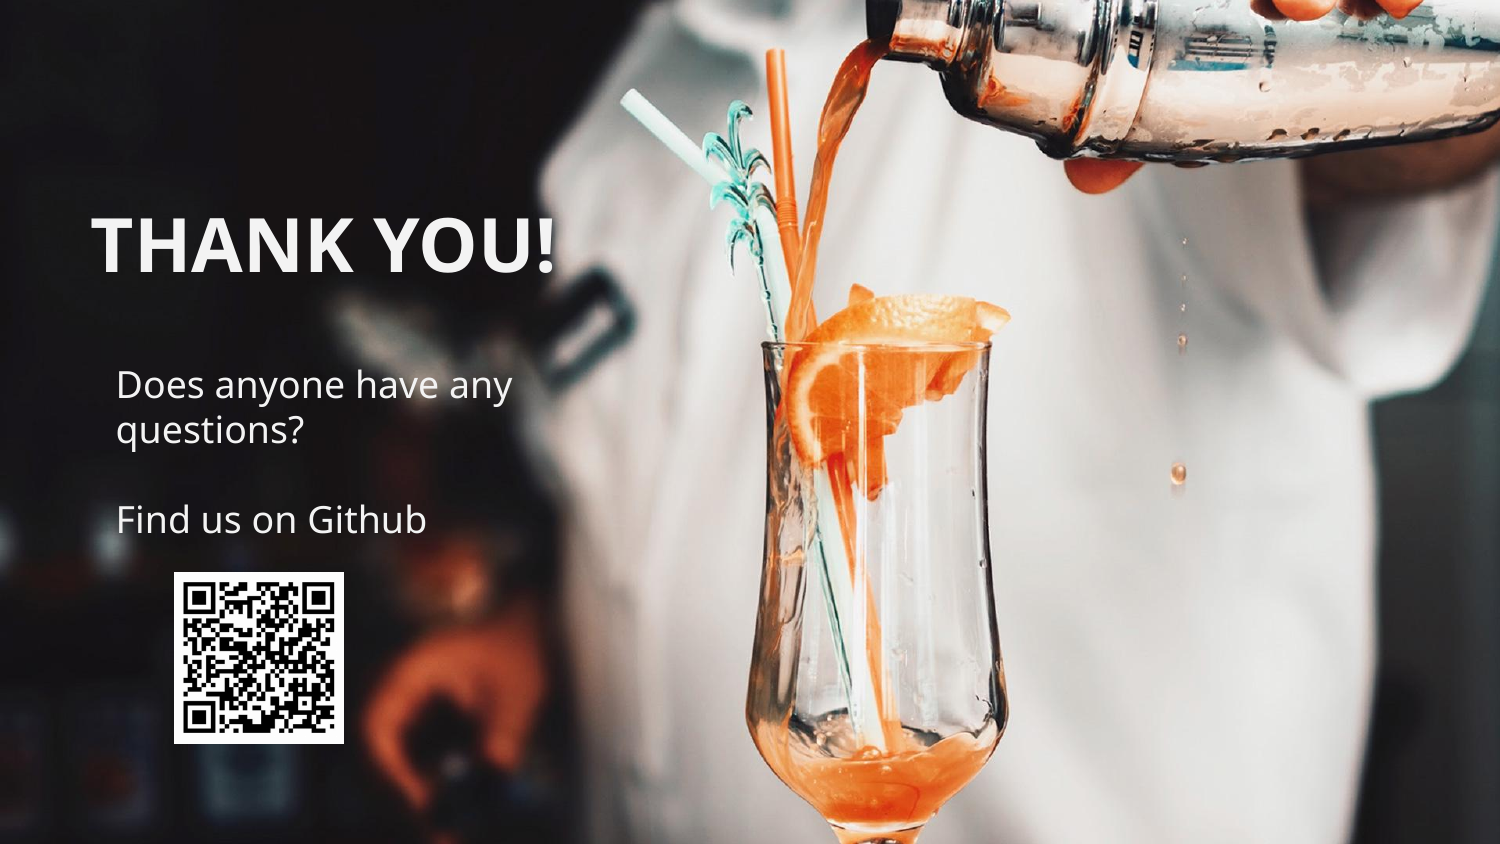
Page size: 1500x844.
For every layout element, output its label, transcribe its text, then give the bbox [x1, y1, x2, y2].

subtitle Does anyone have any questions? Find us on Github [100, 346, 626, 529]
title THANK YOU! [75, 147, 691, 303]
picture [0, 0, 1500, 844]
